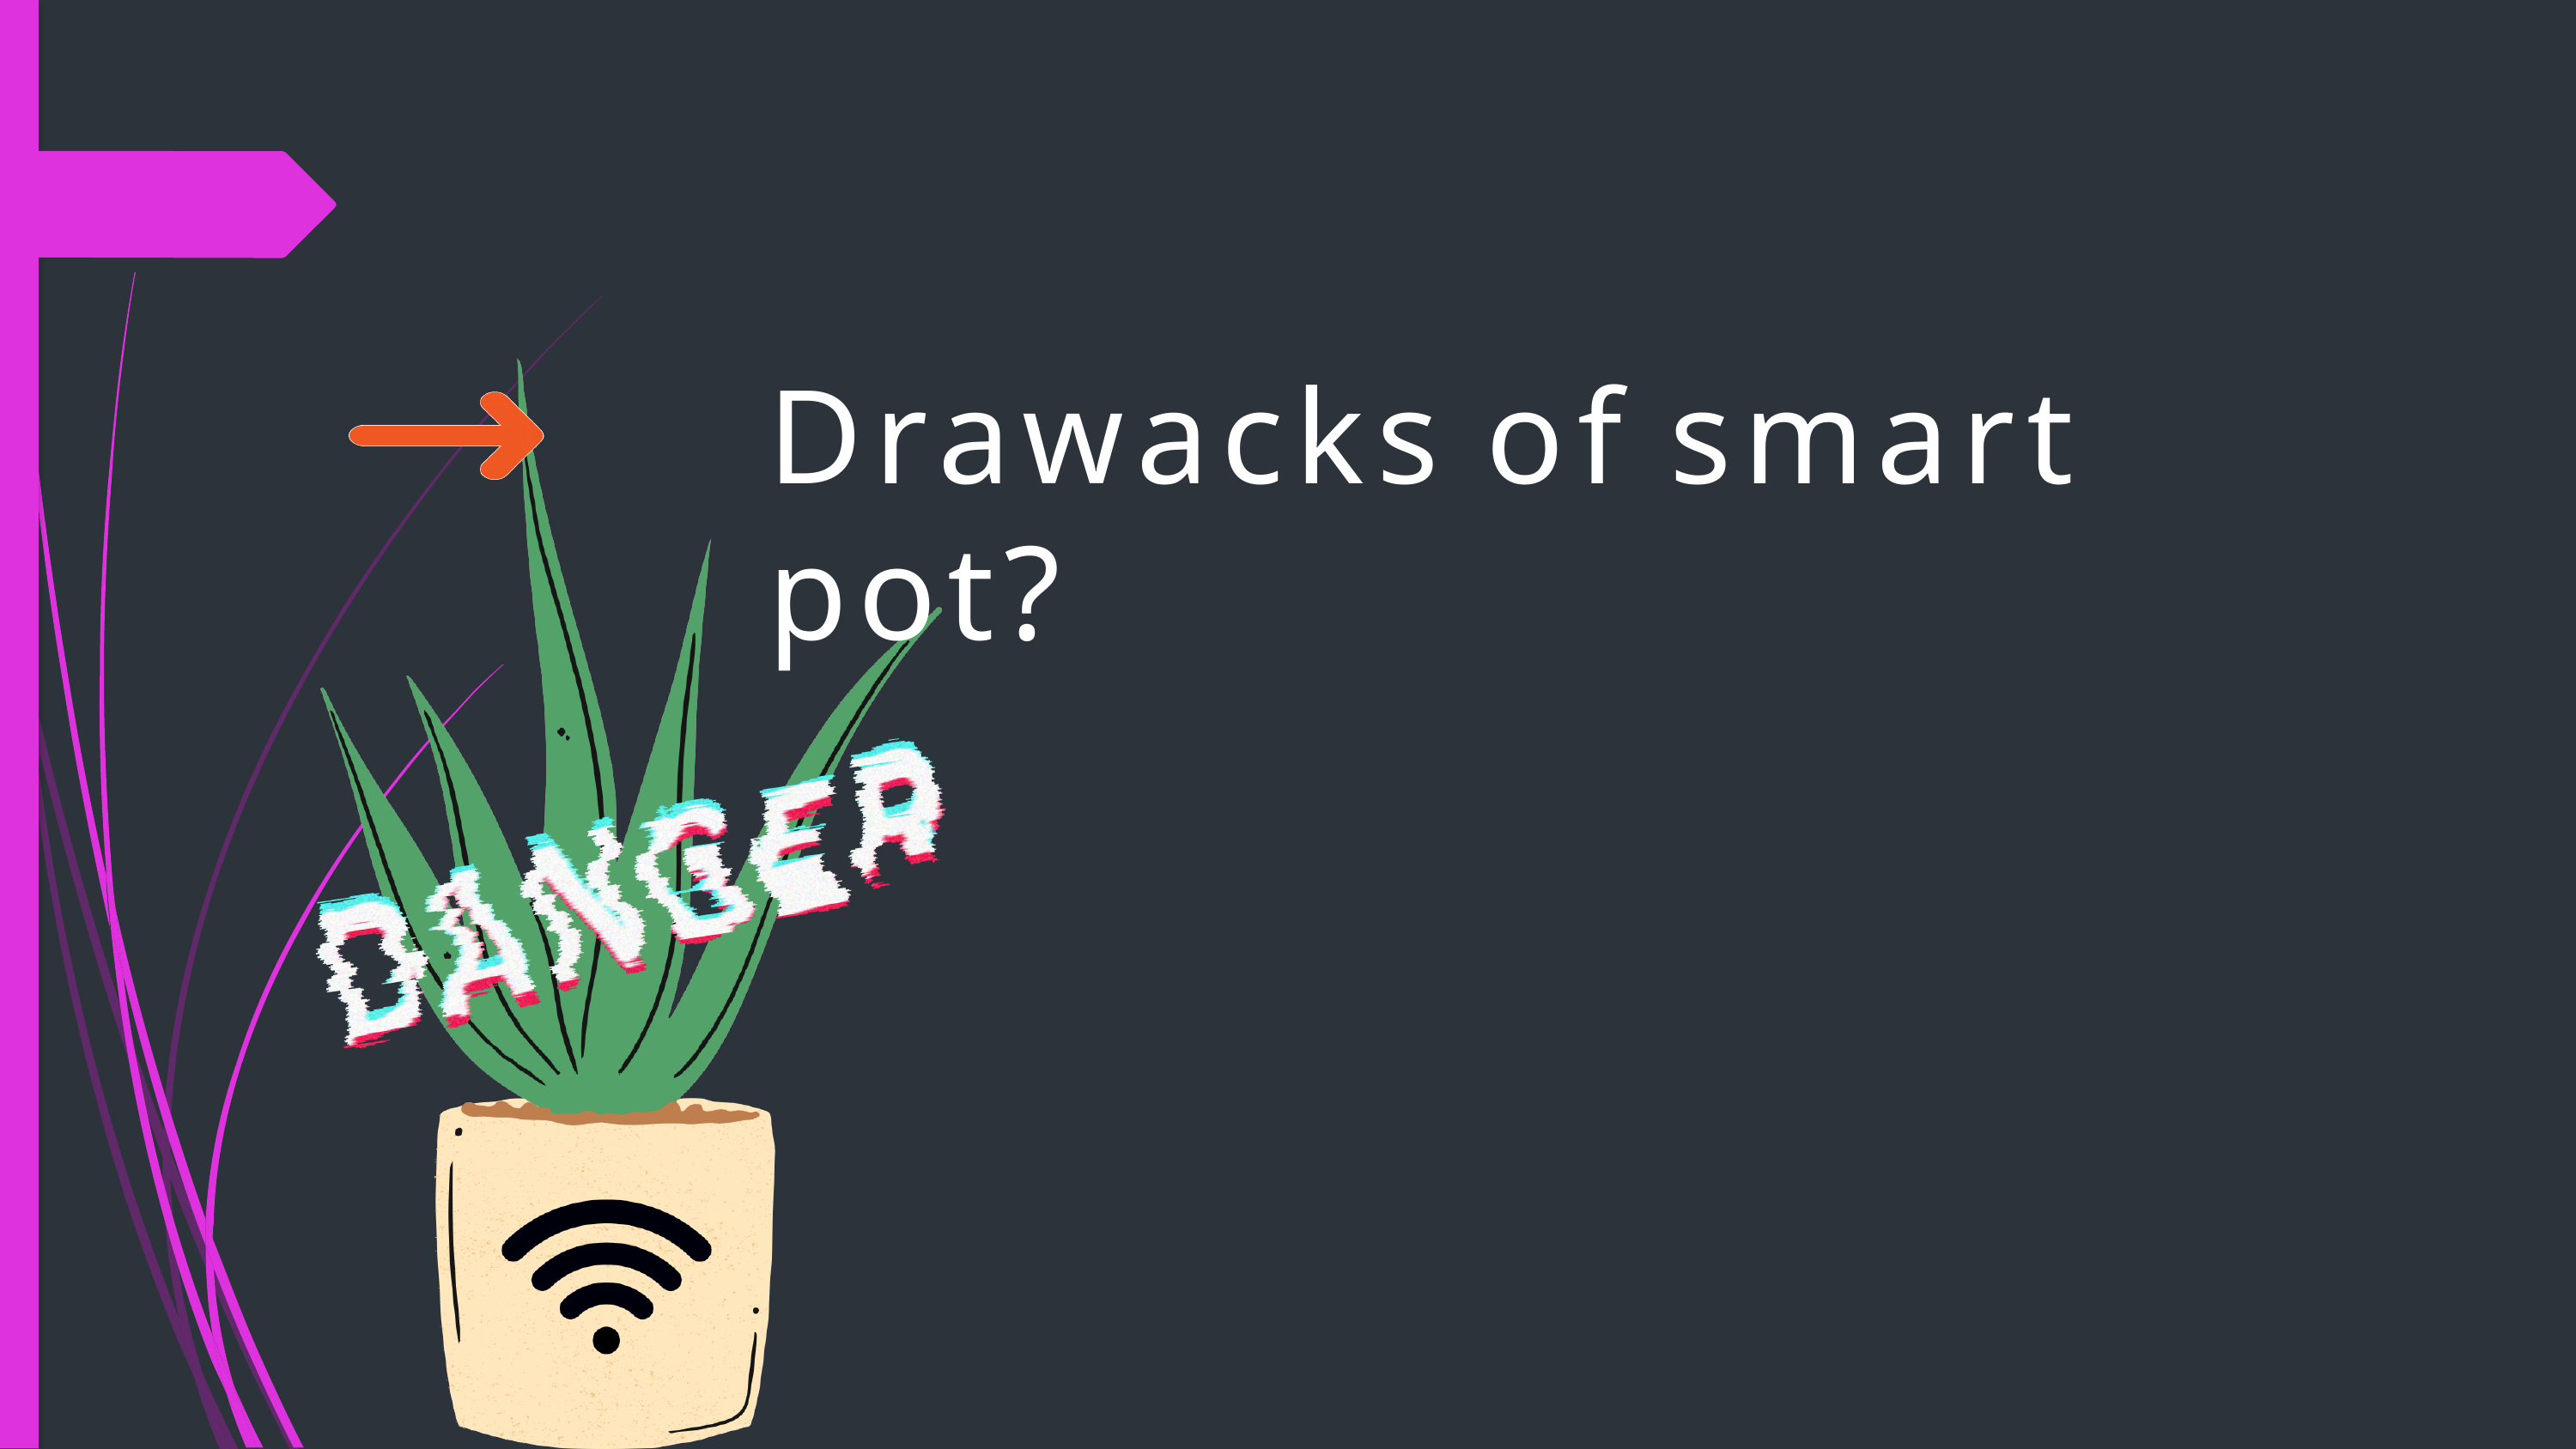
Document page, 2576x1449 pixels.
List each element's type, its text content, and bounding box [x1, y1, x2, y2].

picture [319, 361, 643, 509]
title Drawacks of smart pot? [987, 352, 2342, 666]
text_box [0, 0, 982, 1449]
